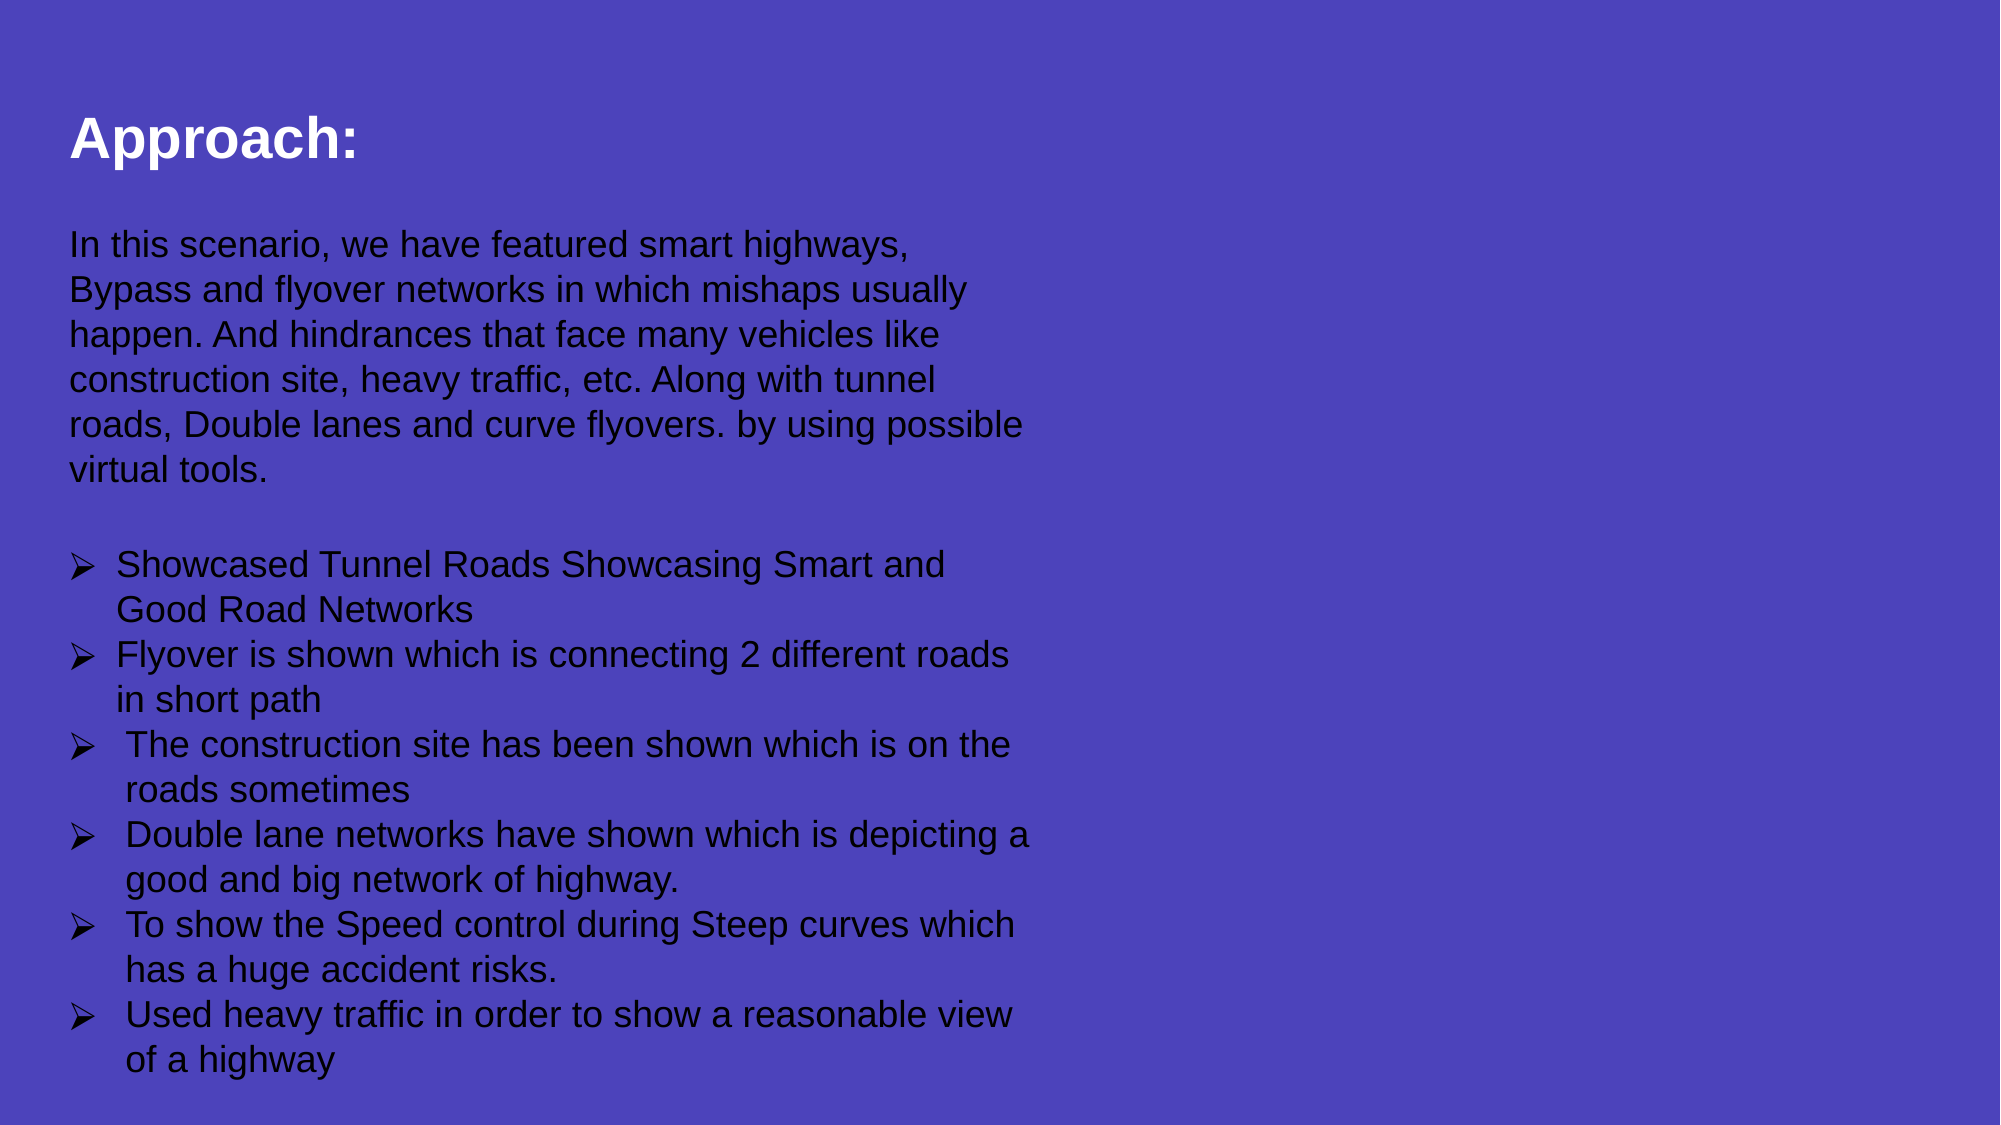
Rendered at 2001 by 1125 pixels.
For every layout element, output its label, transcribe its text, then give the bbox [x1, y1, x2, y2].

text_box Approach: In this scenario, we have featured smart highways, Bypass and flyover networks in which mishaps usually happen. And hindrances that face many vehicles like construction site, heavy traffic, etc. Along with tunnel roads, Double lanes and curve flyovers. by using possible virtual tools. Showcased Tunnel Roads Showcasing Smart and Good Road Networks Flyover is shown which is connecting 2 different roads in short path The construction site has been shown which is on the roads sometimes Double lane networks have shown which is depicting a good and big network of highway. To show the Speed control during Steep curves which has a huge accident risks. Used heavy traffic in order to show a reasonable view of a highway [54, 92, 1055, 1088]
